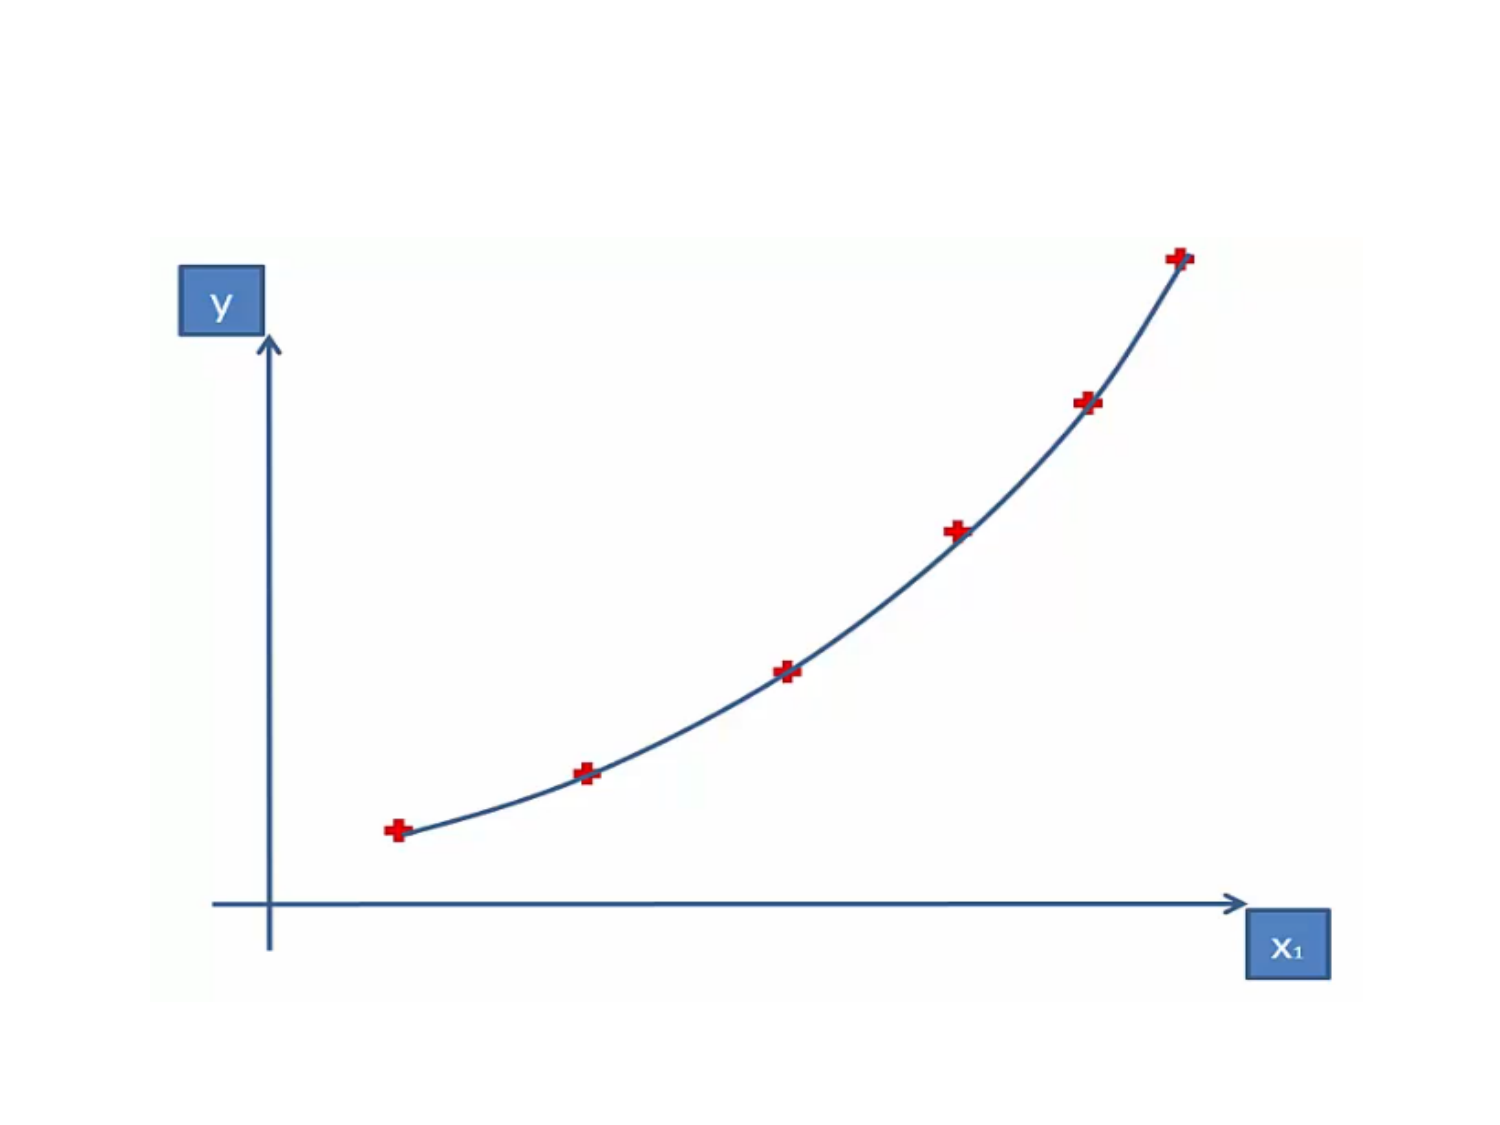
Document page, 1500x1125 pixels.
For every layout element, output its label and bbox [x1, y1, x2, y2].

picture [149, 237, 1363, 1002]
